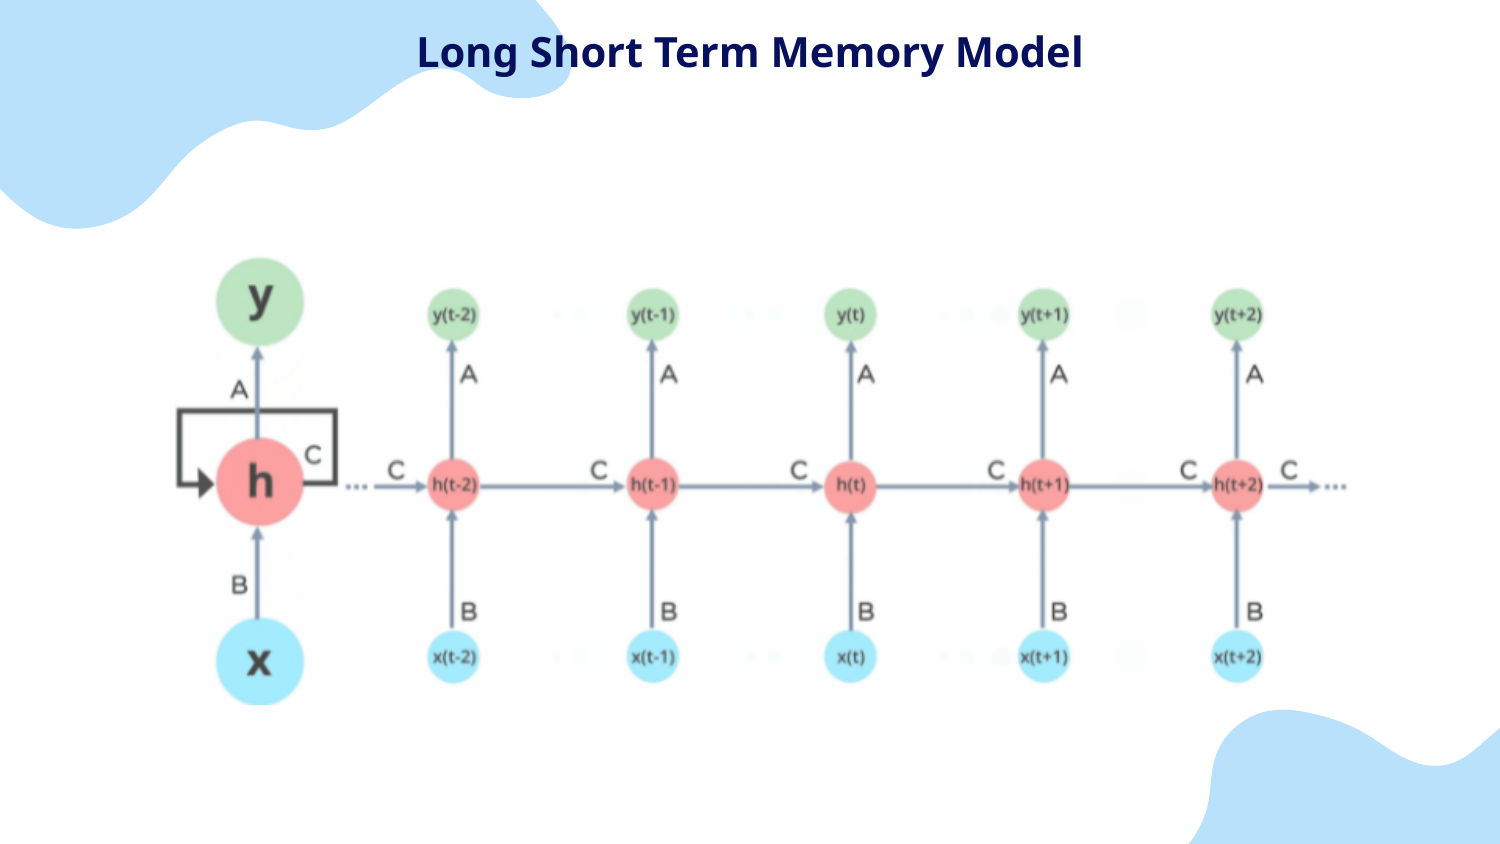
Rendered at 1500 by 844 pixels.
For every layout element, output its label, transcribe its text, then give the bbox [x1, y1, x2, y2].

title Long Short Term Memory Model [75, 10, 1425, 105]
picture [174, 247, 1373, 705]
